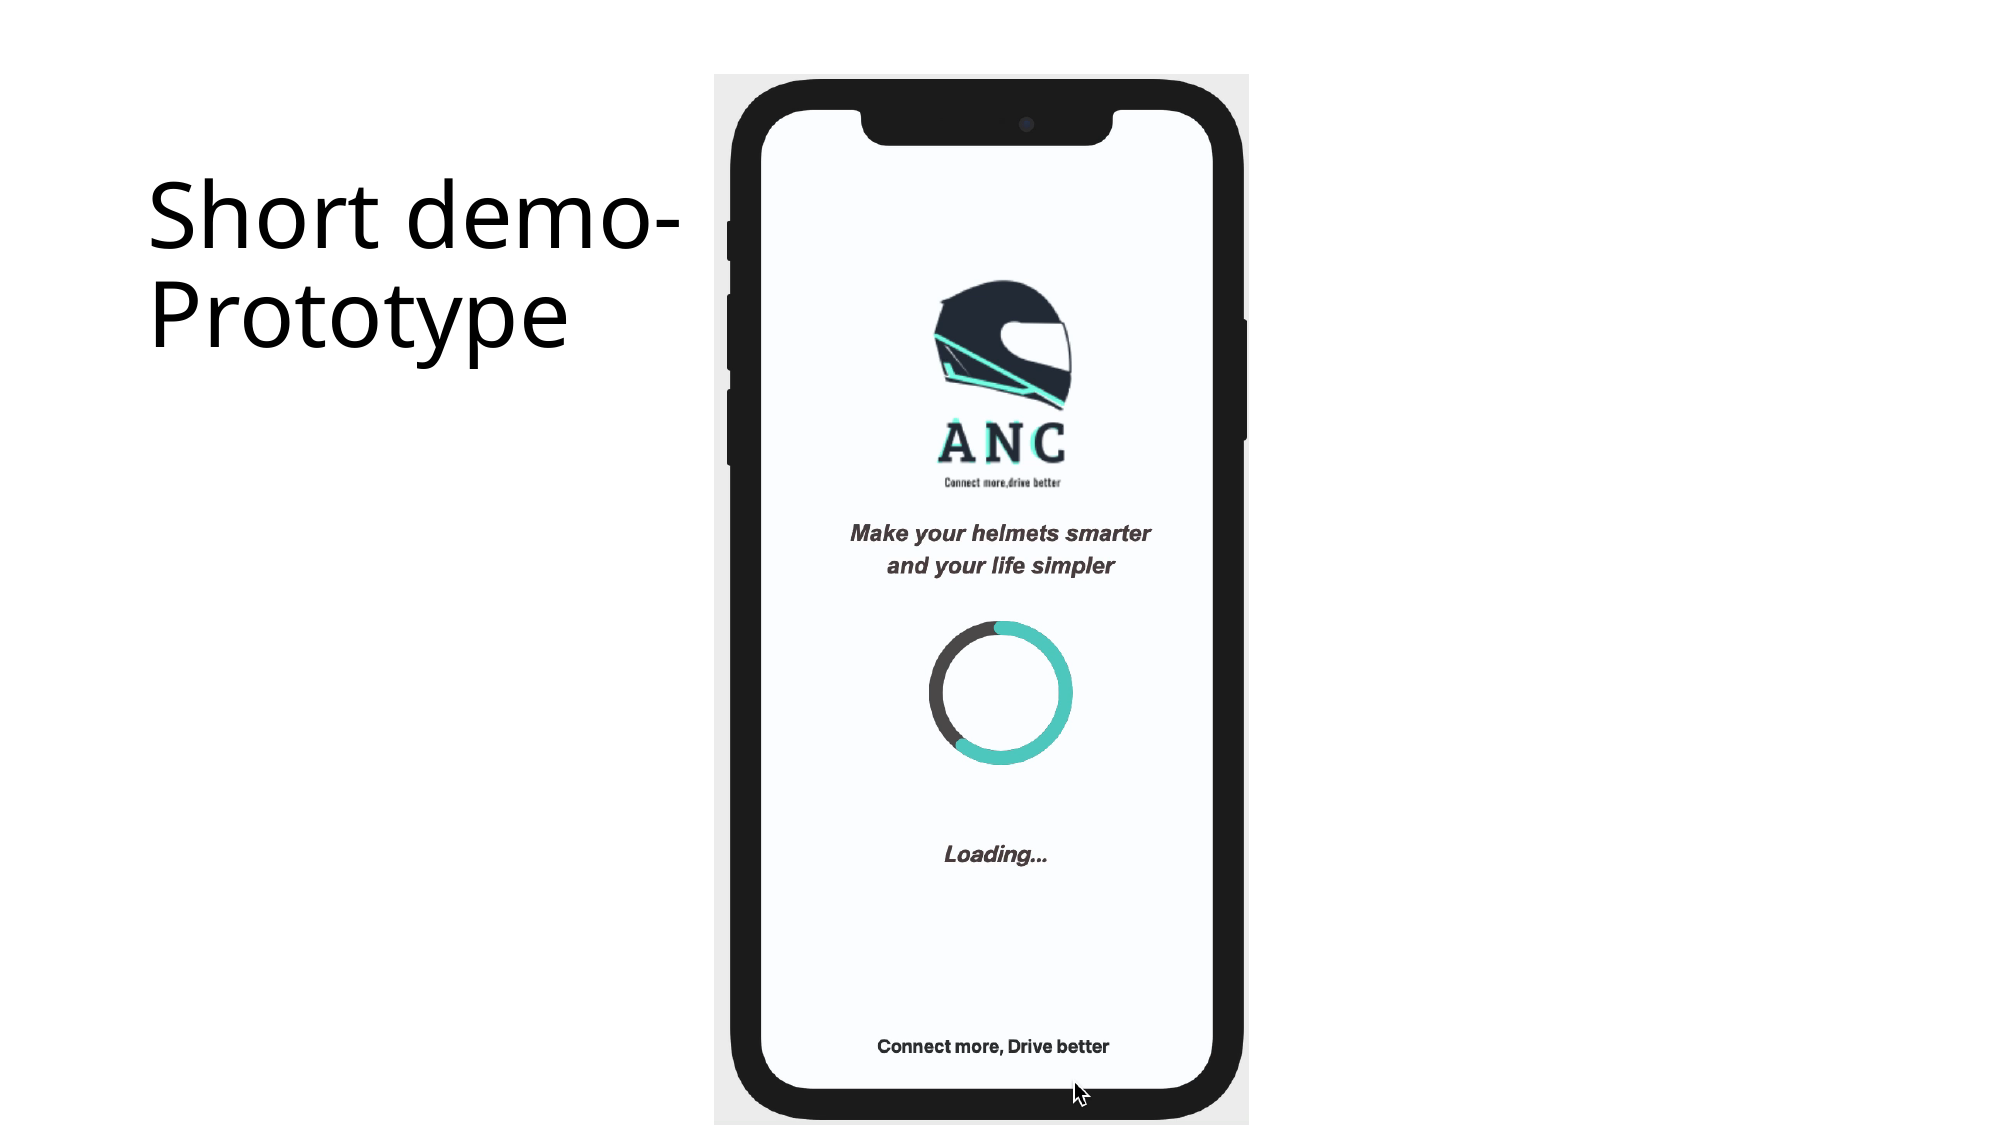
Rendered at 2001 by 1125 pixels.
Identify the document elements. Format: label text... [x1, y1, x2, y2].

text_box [713, 73, 1249, 1125]
title Short demo-Prototype [132, 159, 713, 377]
